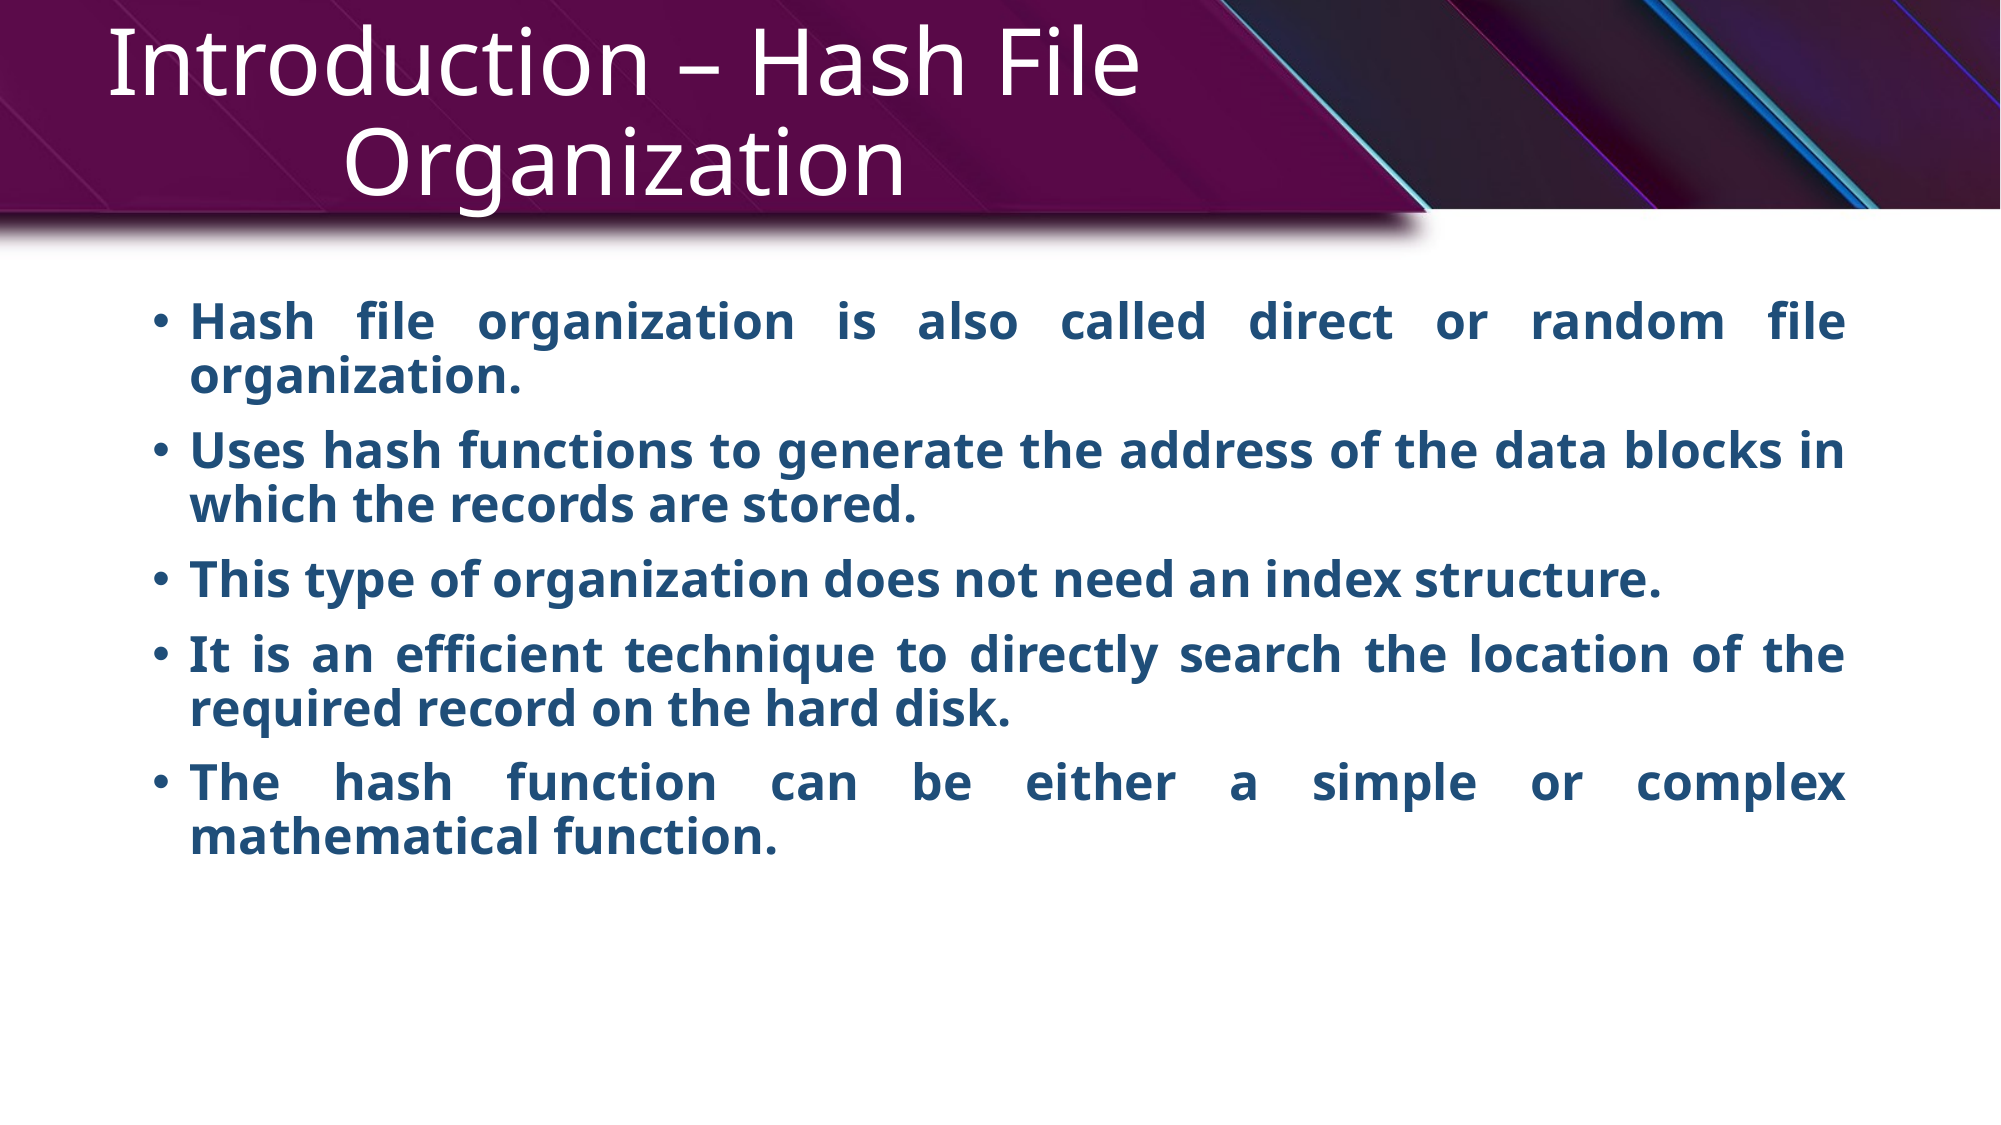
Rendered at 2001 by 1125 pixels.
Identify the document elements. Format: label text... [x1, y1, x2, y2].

title Introduction – Hash File Organization [79, 6, 1173, 225]
picture [0, 0, 2001, 1125]
list Hash file organization is also called direct or random file organization. Uses hash functions to generate the address of the data blocks in which the records are stored. This type of organization does not need an index structure. It is an efficient technique to directly search the location of the required record on the hard disk. The hash function can be either a simple or complex mathematical function. [137, 289, 1863, 1034]
